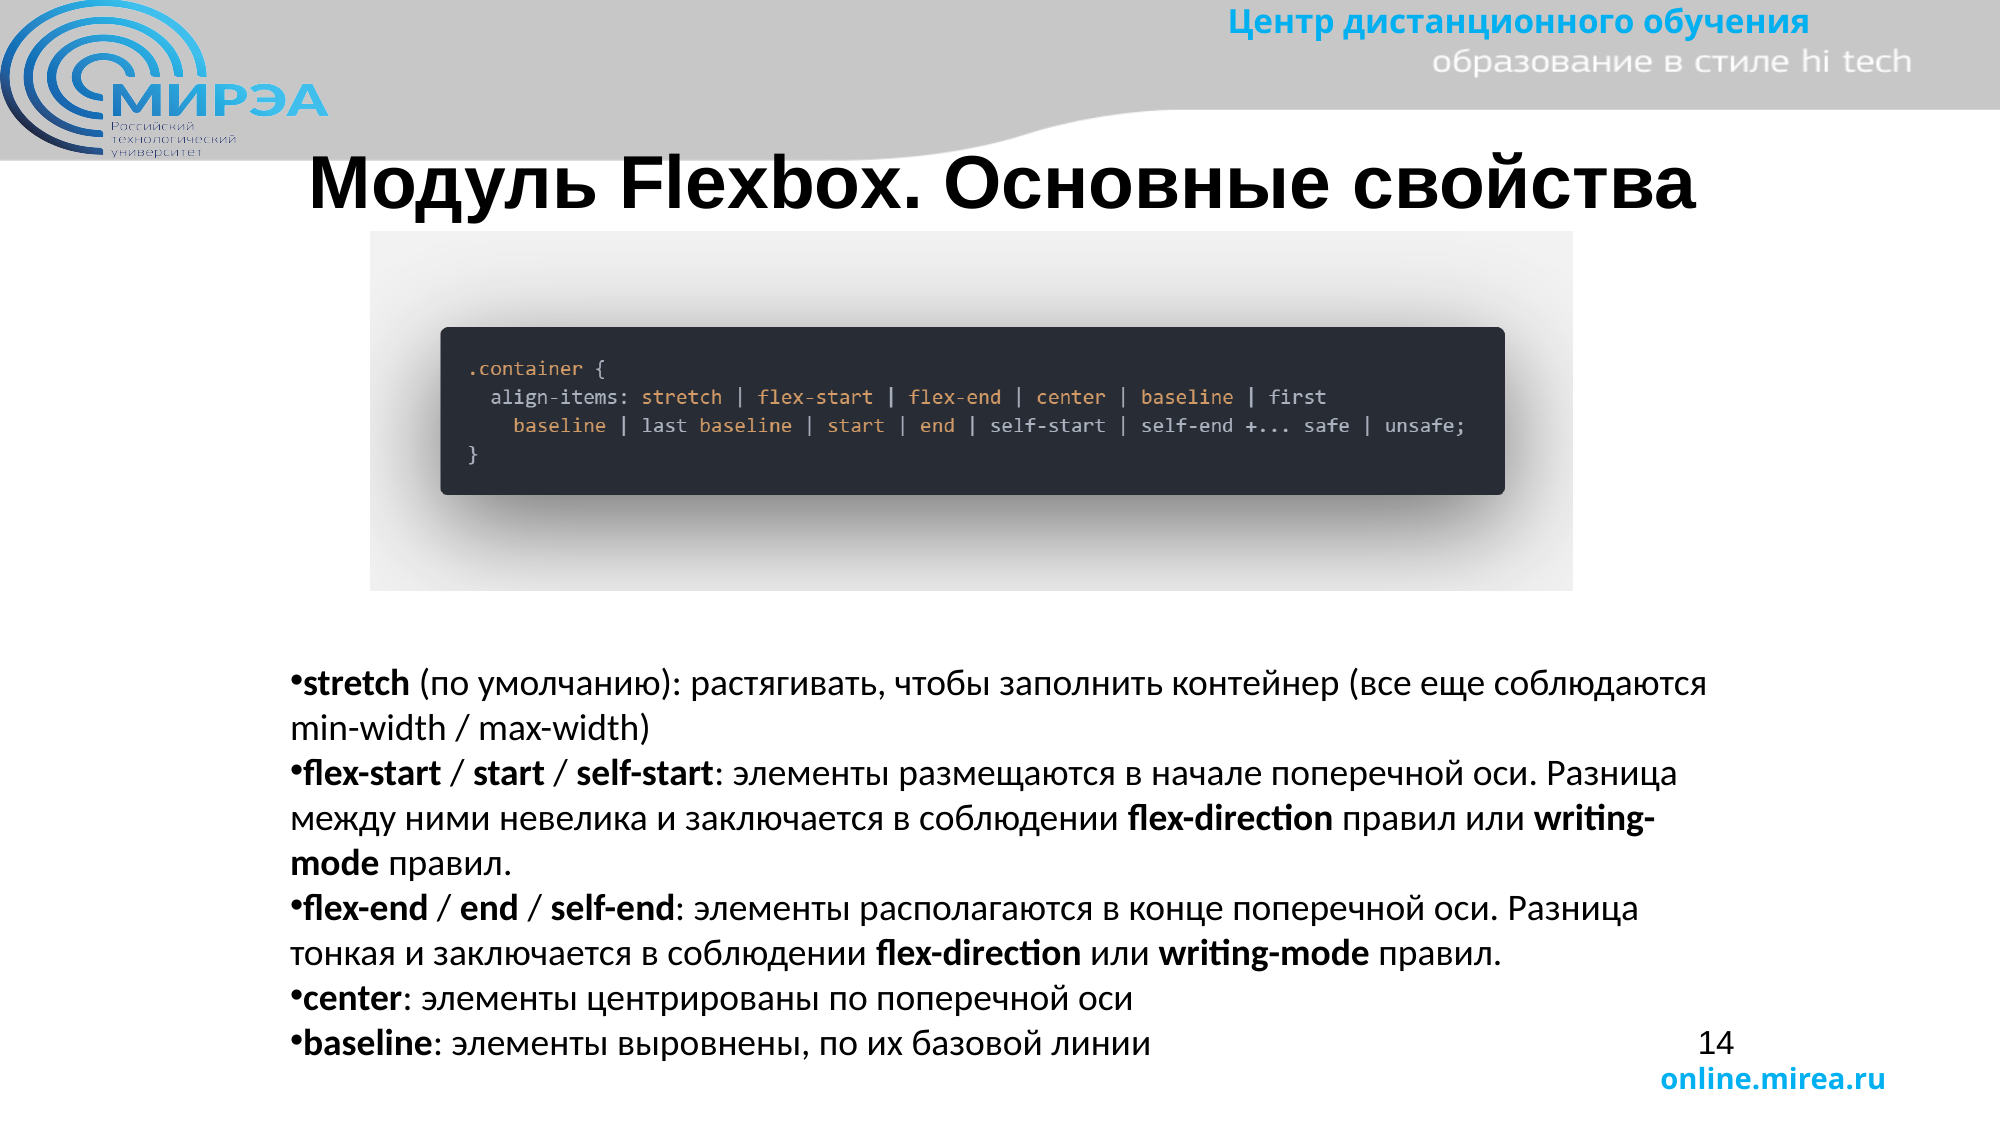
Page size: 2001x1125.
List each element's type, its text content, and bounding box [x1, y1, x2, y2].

picture [0, 0, 329, 159]
text_box stretch (по умолчанию): растягивать, чтобы заполнить контейнер (все еще соблюдаются min-width / max-width) flex-start / start / self-start: элементы размещаются в начале поперечной оси. Разница между ними невелика и заключается в соблюдении flex-direction правил или writing-mode правил. flex-end / end / self-end: элементы располагаются в конце поперечной оси. Разница тонкая и заключается в соблюдении flex-direction или writing-mode правил. center: элементы центрированы по поперечной оси baseline: элементы выровнены, по их базовой линии [274, 649, 1770, 1070]
text_box Модуль Flexbox. Основные свойства [293, 125, 1737, 231]
picture [370, 231, 1573, 591]
